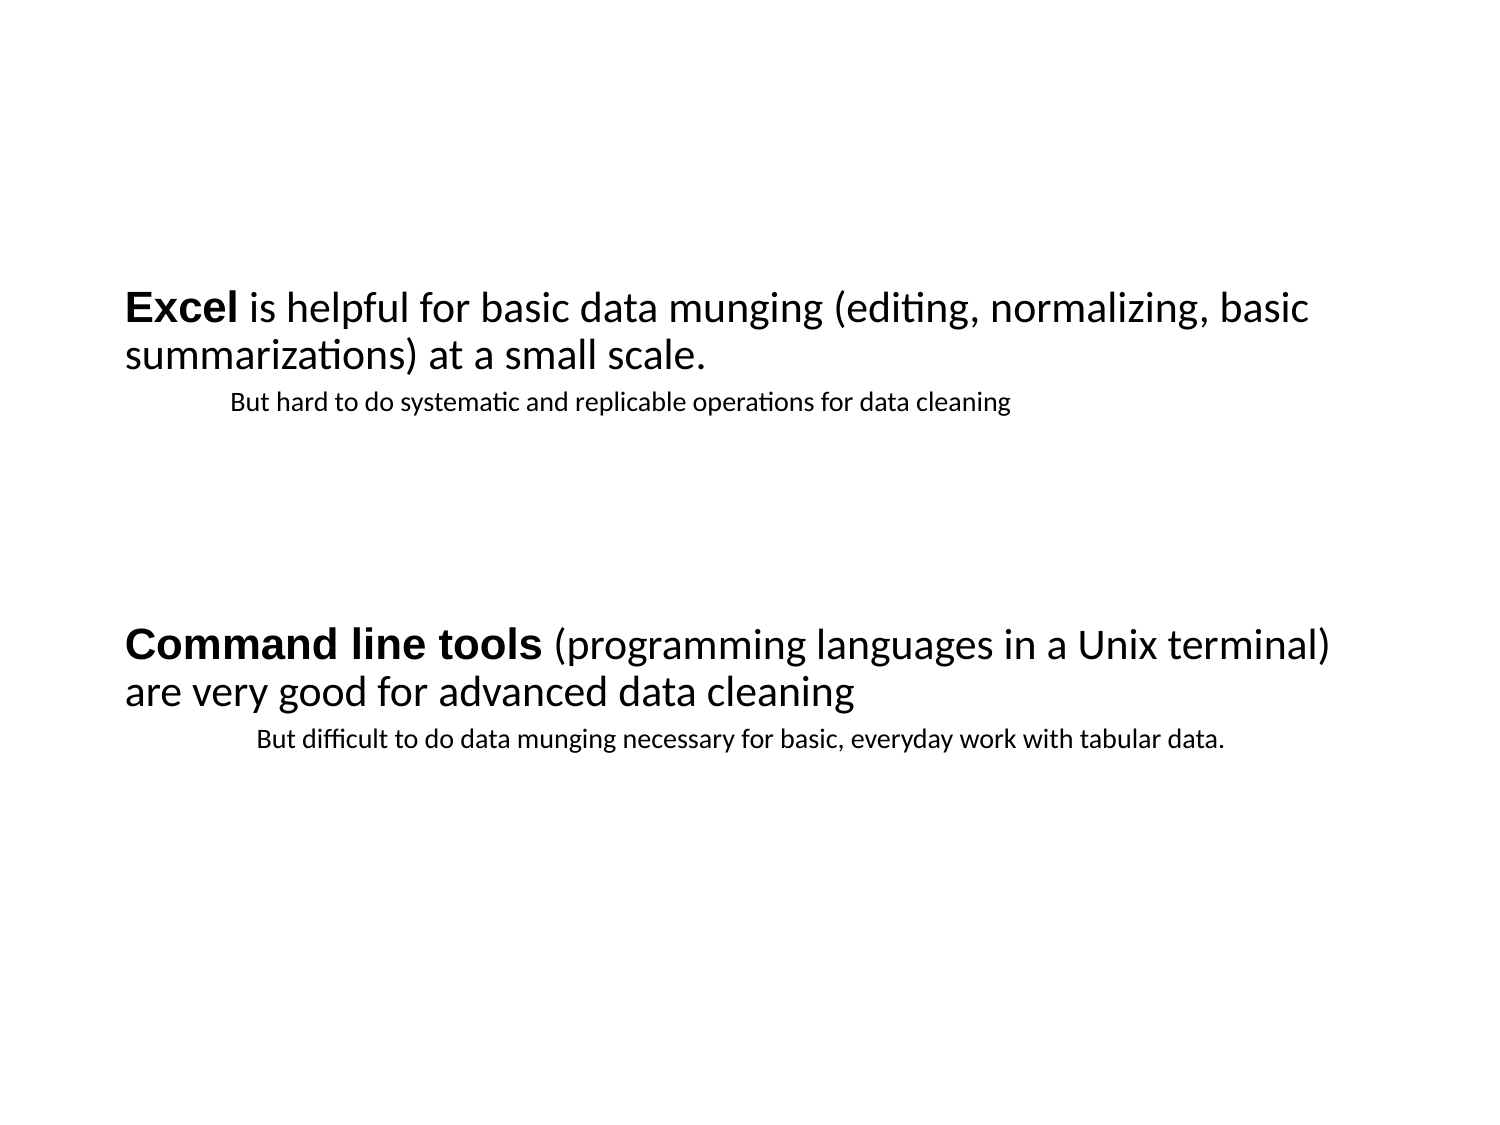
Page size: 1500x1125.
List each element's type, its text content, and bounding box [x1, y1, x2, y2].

list Excel is helpful for basic data munging (editing, normalizing, basic summarizations) at a small scale. But hard to do systematic and replicable operations for data cleaning Command line tools (programming languages in a Unix terminal) are very good for advanced data cleaning But difficult to do data munging necessary for basic, everyday work with tabular data. [109, 146, 1391, 979]
